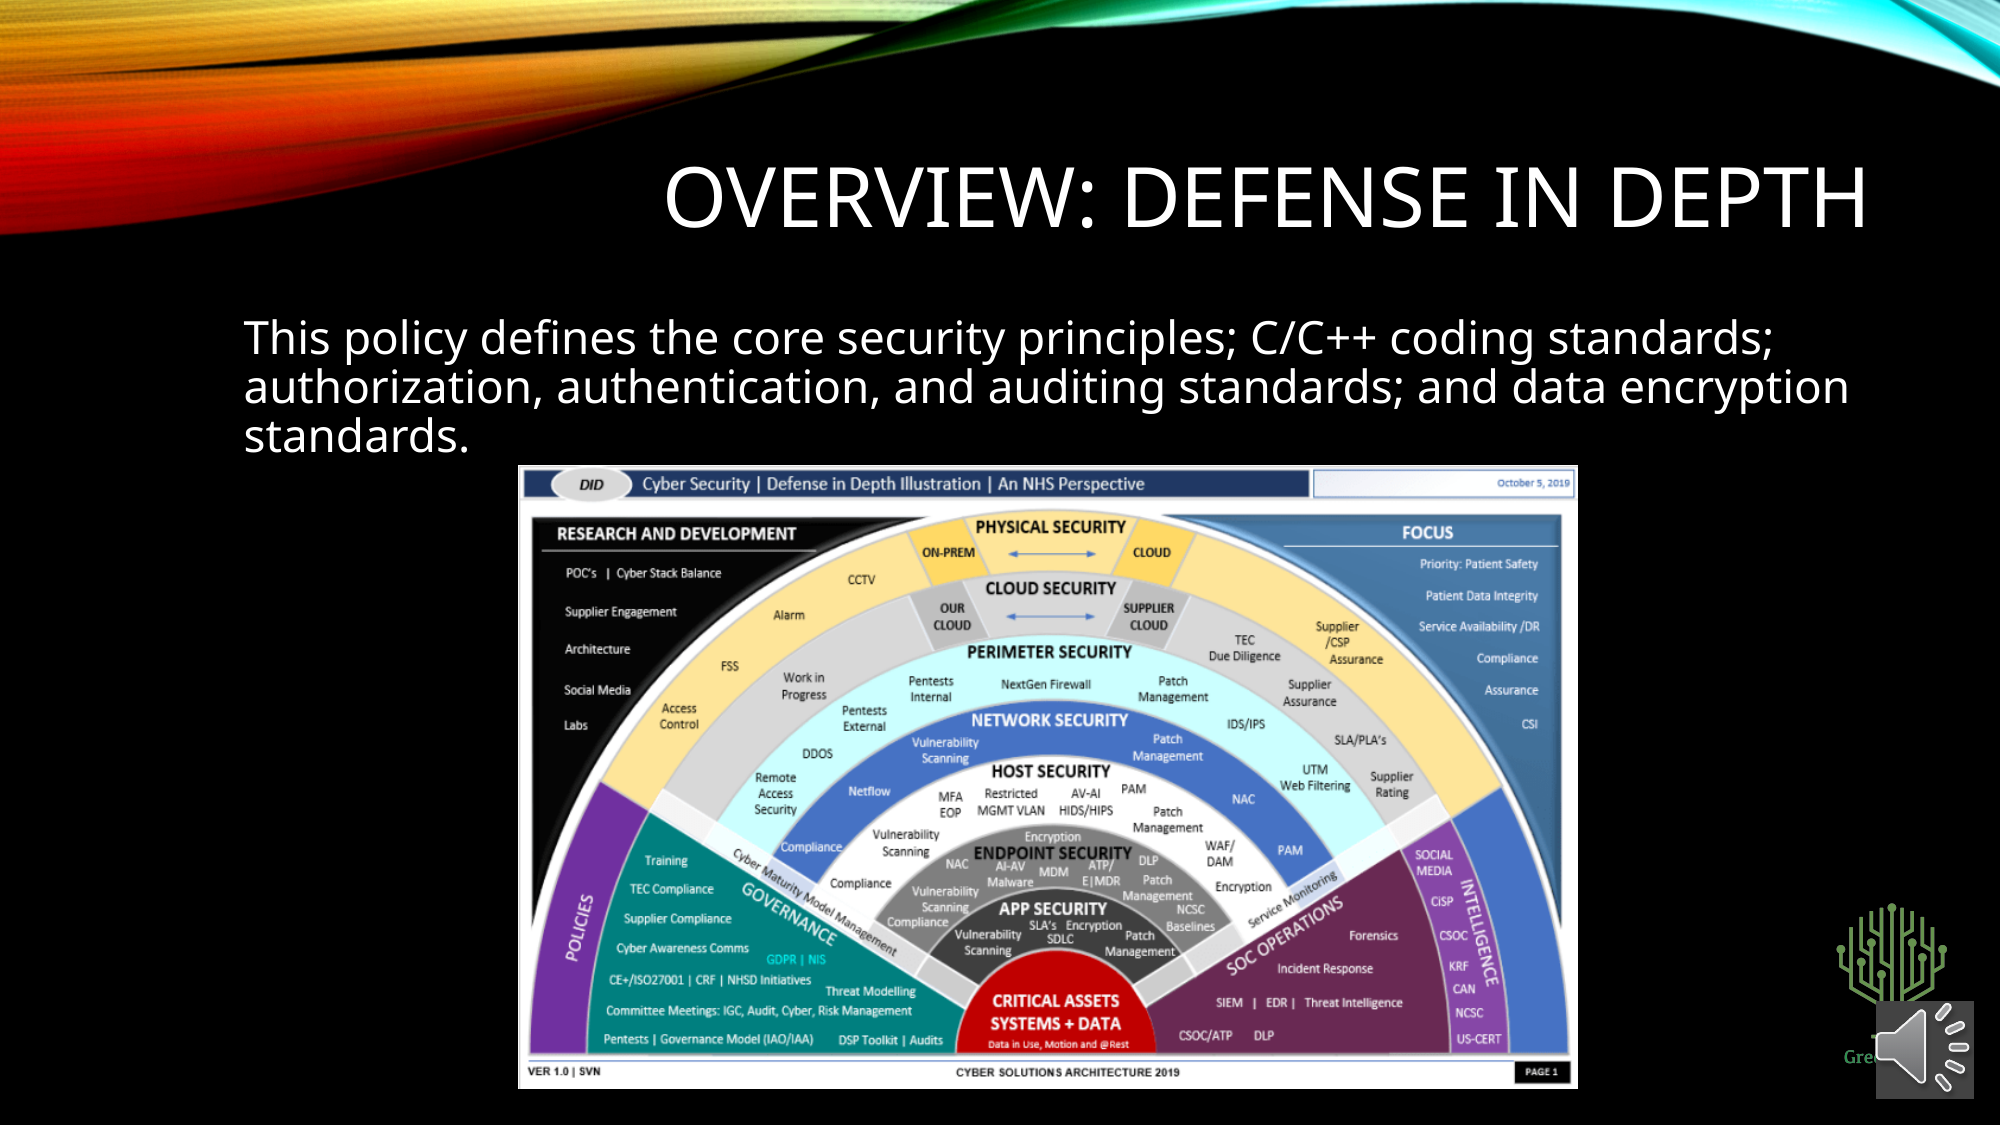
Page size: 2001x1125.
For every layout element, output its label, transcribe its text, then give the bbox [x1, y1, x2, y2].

title OVERVIEW: DEFENSE IN DEPTH [474, 95, 1888, 307]
picture [0, 0, 2000, 237]
picture [518, 465, 1578, 1089]
picture [1817, 892, 1976, 1101]
list This policy defines the core security principles; C/C++ coding standards; authorization, authentication, and auditing standards; and data encryption standards. [115, 307, 1891, 968]
